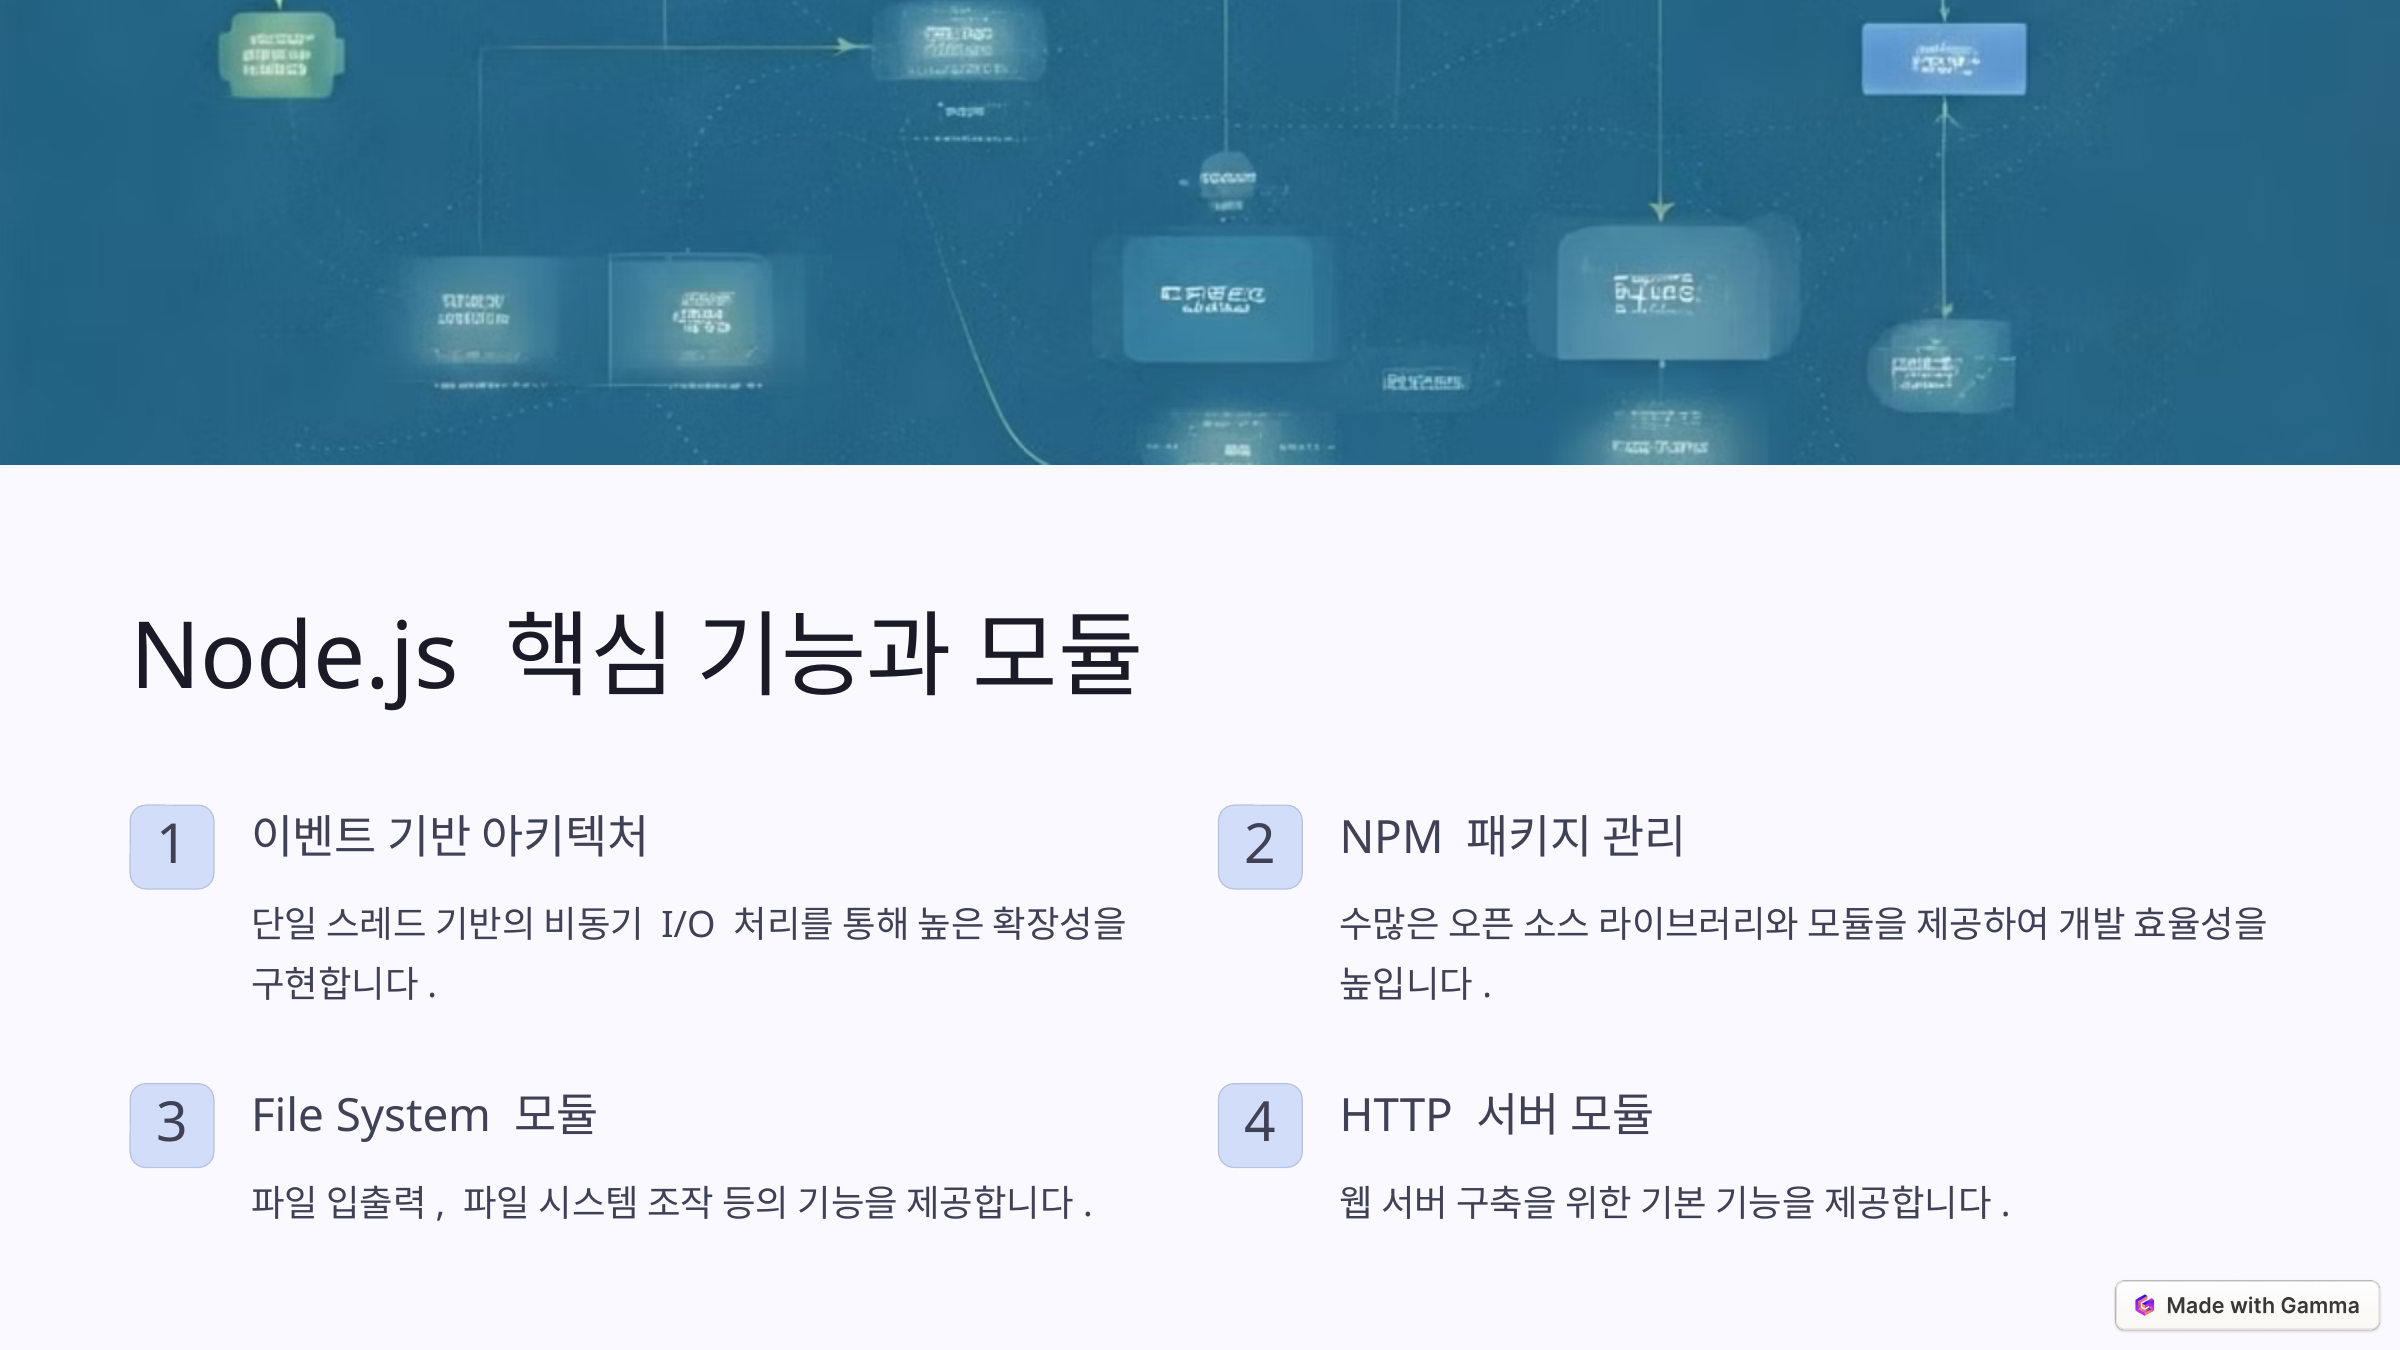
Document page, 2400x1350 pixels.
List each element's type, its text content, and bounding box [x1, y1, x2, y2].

text_box 수많은 오픈 소스 라이브러리와 모듈을 제공하여 개발 효율성을 높입니다. [1339, 885, 2270, 1005]
picture [2106, 1271, 2389, 1339]
text_box 웹 서버 구축을 위한 기본 기능을 제공합니다. [1339, 1164, 2270, 1224]
text_box 이벤트 기반 아키텍처 [251, 805, 717, 864]
text_box 1 [161, 819, 183, 875]
text_box 2 [1244, 819, 1277, 875]
text_box 4 [1243, 1097, 1278, 1154]
text_box [130, 1083, 214, 1168]
text_box 단일 스레드 기반의 비동기 I/O 처리를 통해 높은 확장성을 구현합니다. [251, 885, 1182, 1005]
text_box 3 [155, 1097, 189, 1154]
text_box HTTP 서버 모듈 [1339, 1083, 1805, 1142]
text_box NPM 패키지 관리 [1339, 805, 1805, 864]
text_box [1218, 1083, 1303, 1168]
text_box Node.js 핵심 기능과 모듈 [130, 591, 1144, 708]
text_box File System 모듈 [251, 1083, 717, 1142]
text_box 파일 입출력, 파일 시스템 조작 등의 기능을 제공합니다. [251, 1164, 1182, 1224]
text_box [130, 805, 214, 889]
text_box [1218, 805, 1303, 889]
picture [0, 0, 2400, 466]
